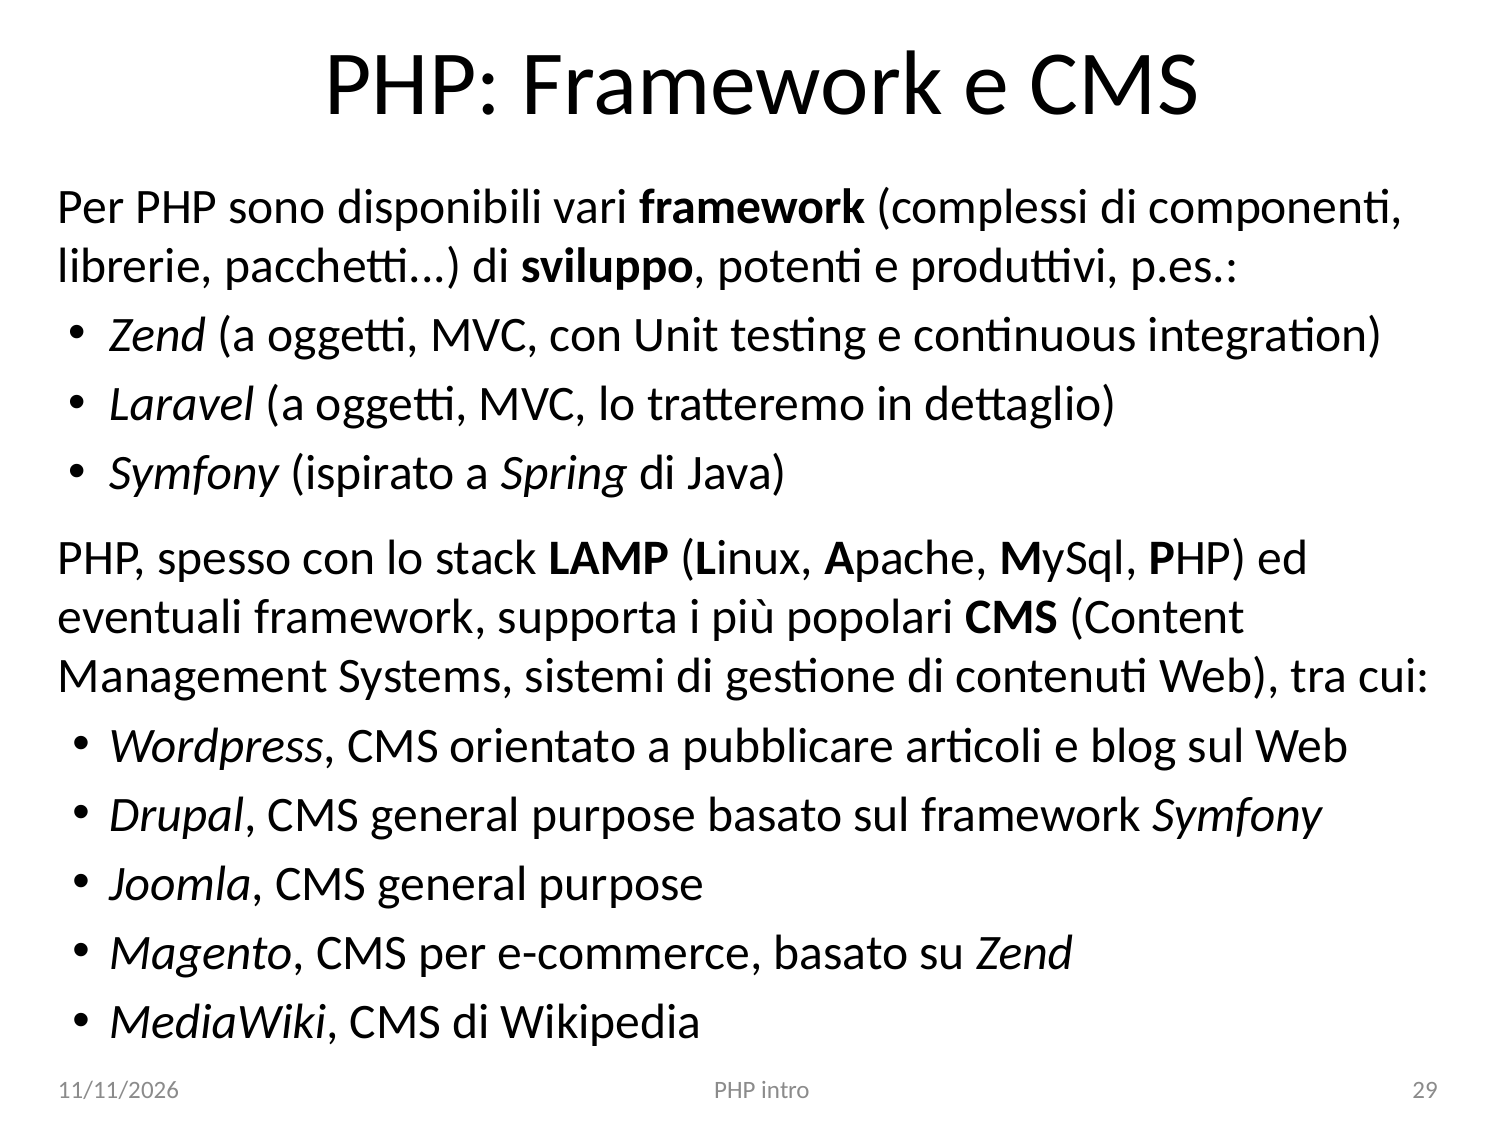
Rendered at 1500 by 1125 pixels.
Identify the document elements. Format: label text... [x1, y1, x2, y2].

list Per PHP sono disponibili vari framework (complessi di componenti, librerie, pacchetti...) di sviluppo, potenti e produttivi, p.es.: Zend (a oggetti, MVC, con Unit testing e continuous integration) Laravel (a oggetti, MVC, lo tratteremo in dettaglio) Symfony (ispirato a Spring di Java) PHP, spesso con lo stack LAMP (Linux, Apache, MySql, PHP) ed eventuali framework, supporta i più popolari CMS (Content Management Systems, sistemi di gestione di contenuti Web), tra cui: Wordpress, CMS orientato a pubblicare articoli e blog sul Web Drupal, CMS general purpose basato sul framework Symfony Joomla, CMS general purpose Magento, CMS per e-commerce, basato su Zend MediaWiki, CMS di Wikipedia [42, 166, 1467, 1059]
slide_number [42, 1058, 393, 1119]
slide_number 29 [1103, 1058, 1453, 1119]
title PHP: Framework e CMS [58, 11, 1467, 144]
footer PHP intro [524, 1058, 1000, 1119]
